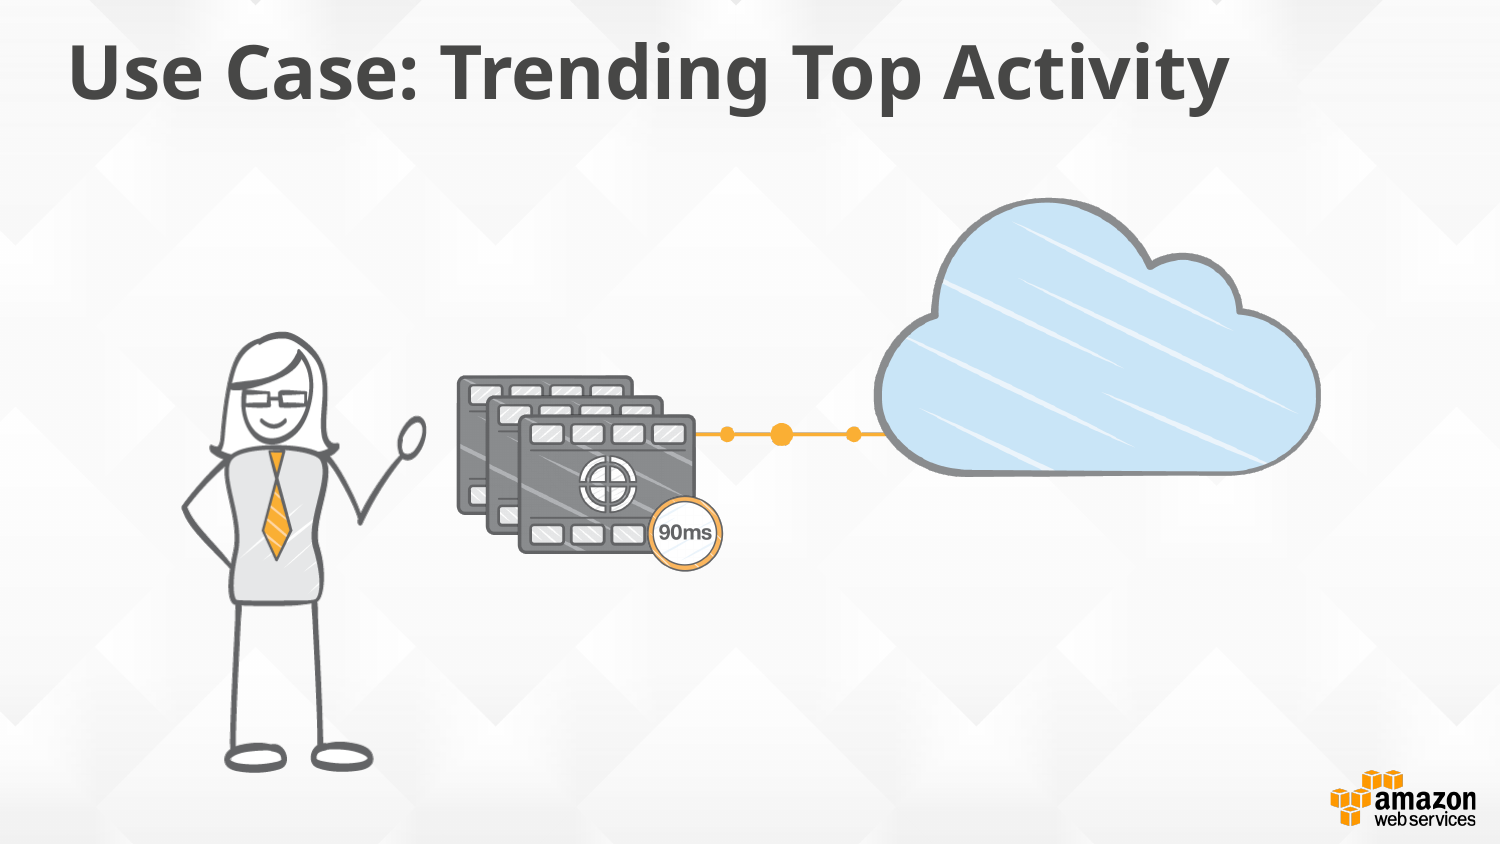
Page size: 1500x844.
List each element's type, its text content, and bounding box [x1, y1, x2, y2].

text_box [438, 352, 727, 574]
picture [0, 0, 1500, 844]
title Use Case: Trending Top Activity [55, 18, 1402, 160]
